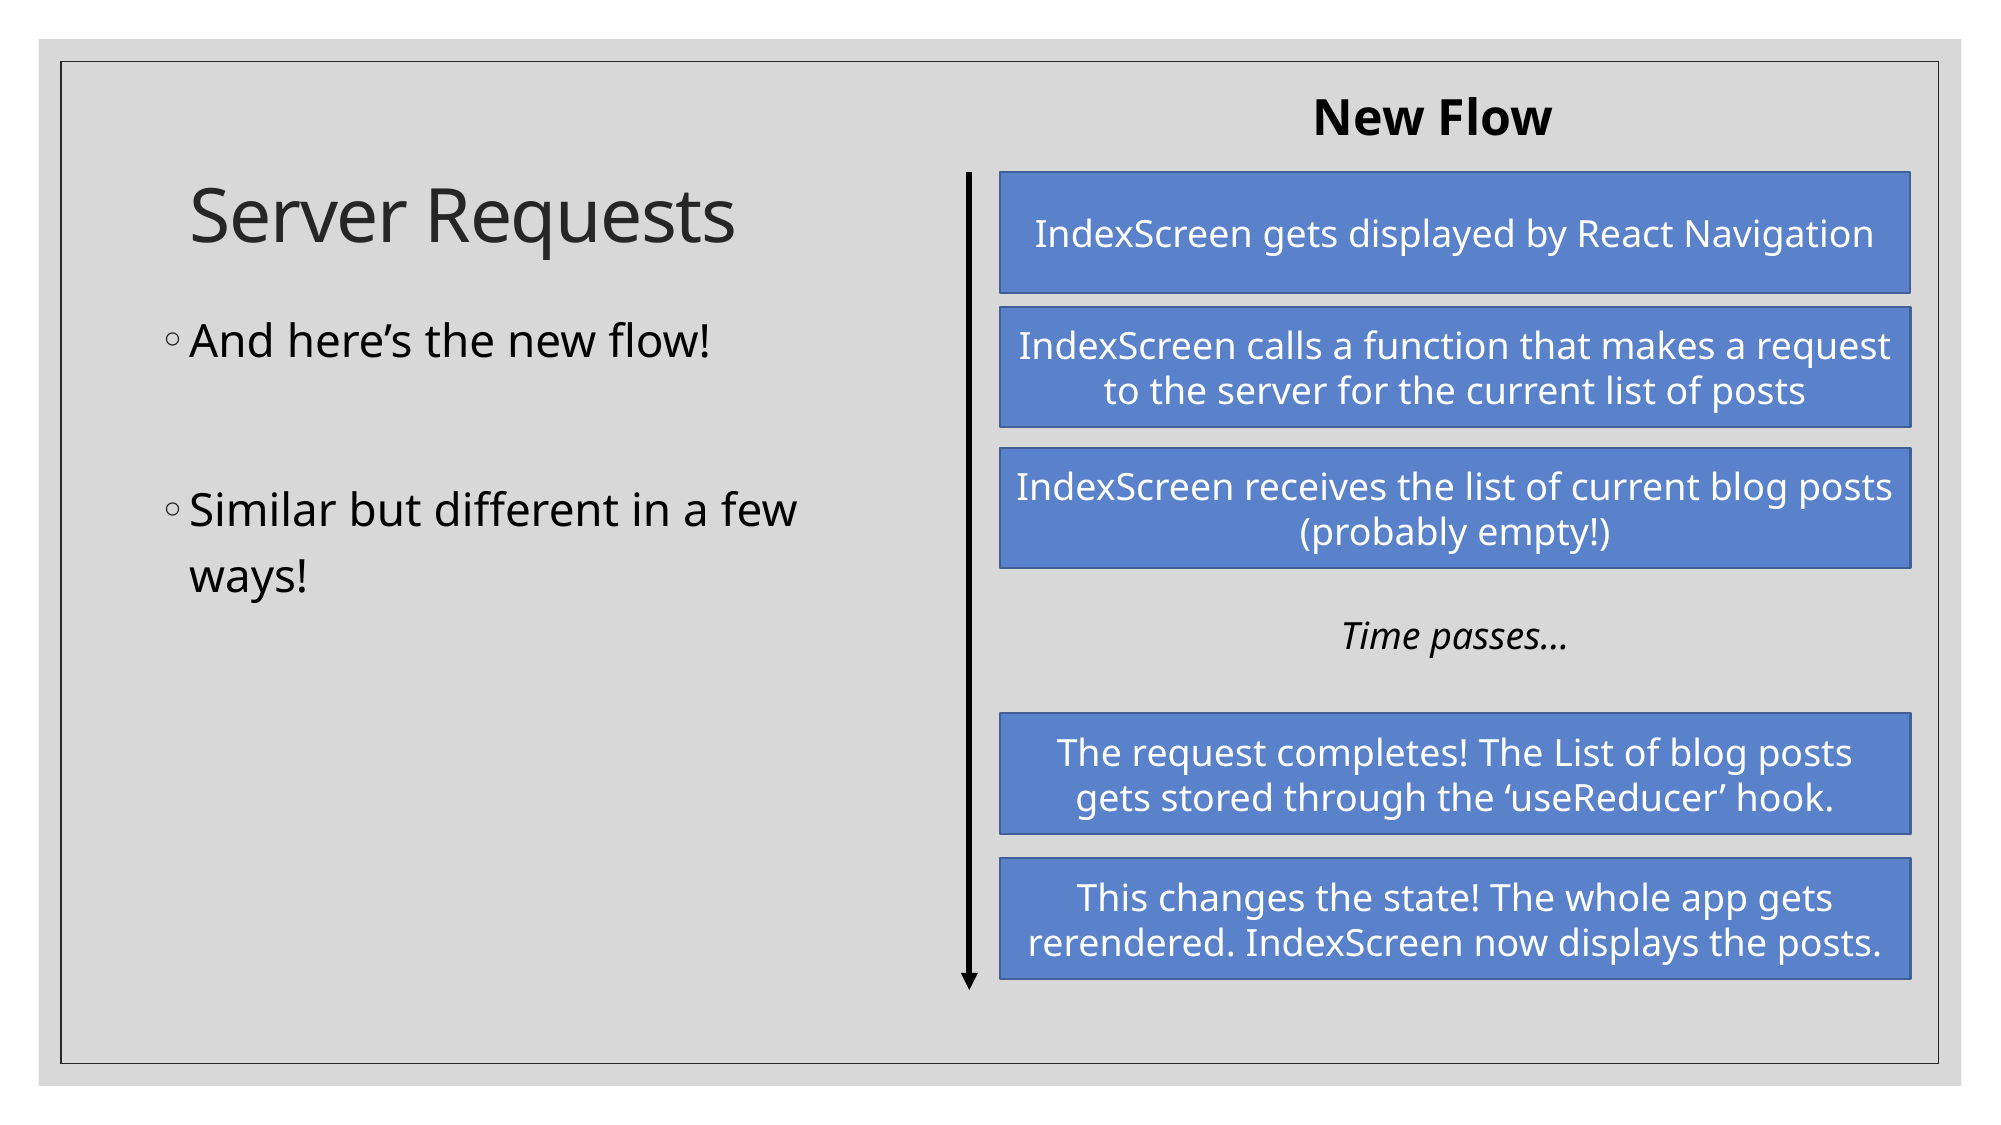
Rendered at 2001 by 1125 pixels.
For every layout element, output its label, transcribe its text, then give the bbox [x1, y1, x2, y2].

text_box The request completes! The List of blog posts gets stored through the ‘useReducer’ hook. [999, 712, 1912, 835]
text_box IndexScreen calls a function that makes a request to the server for the current list of posts [999, 306, 1912, 428]
text_box New Flow [1298, 77, 1569, 153]
list And here’s the new flow! Similar but different in a few ways! [144, 292, 903, 1000]
text_box Time passes… [1325, 604, 1585, 664]
title Server Requests [174, 105, 1825, 331]
text_box IndexScreen receives the list of current blog posts (probably empty!) [999, 447, 1912, 569]
text_box This changes the state! The whole app gets rerendered. IndexScreen now displays the posts. [999, 857, 1912, 980]
text_box IndexScreen gets displayed by React Navigation [999, 171, 1911, 294]
